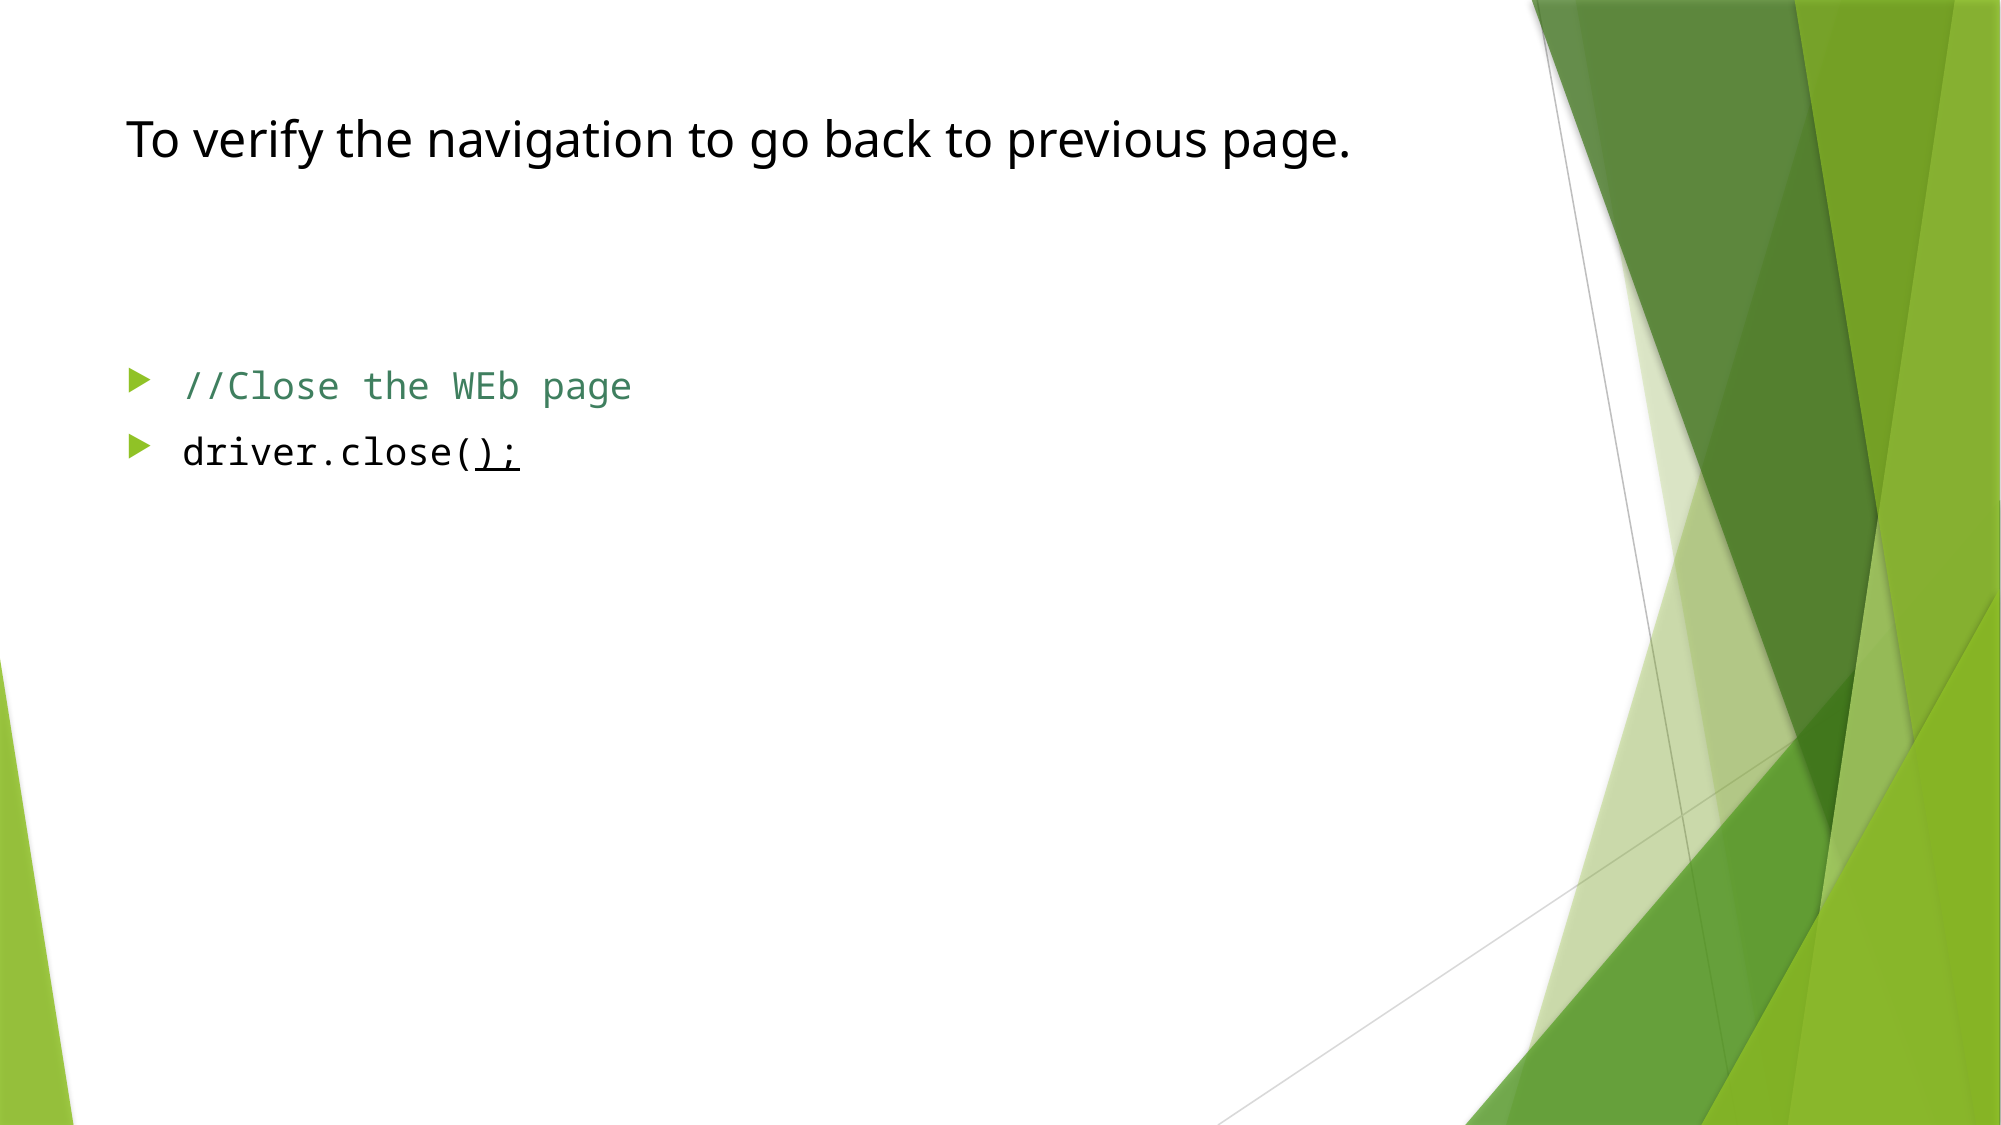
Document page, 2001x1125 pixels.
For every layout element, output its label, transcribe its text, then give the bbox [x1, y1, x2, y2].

list //Close the WEb page driver.close(); [111, 354, 1522, 992]
title To verify the navigation to go back to previous page. [111, 99, 1770, 243]
